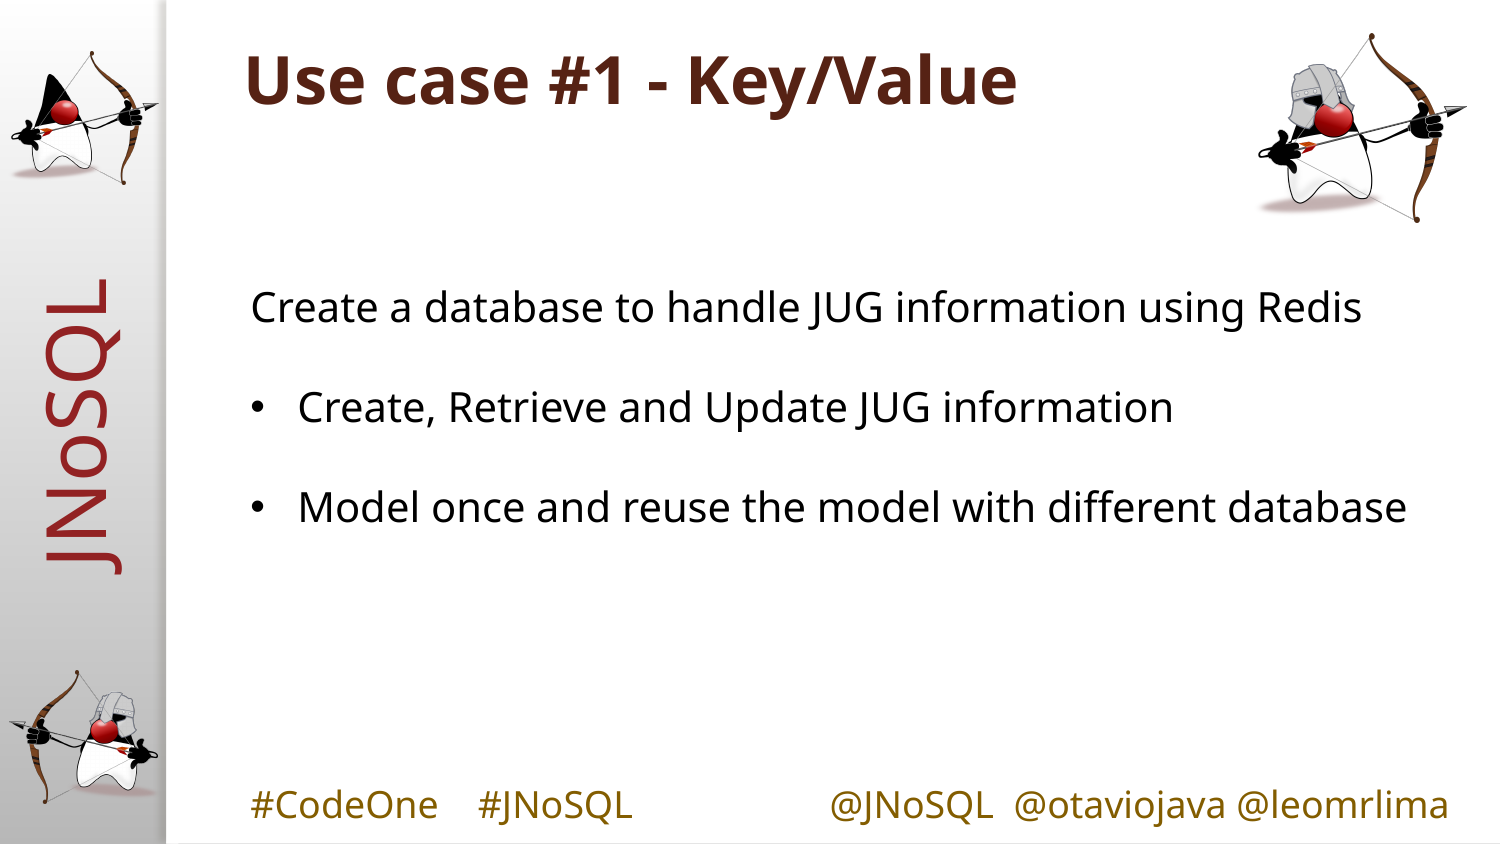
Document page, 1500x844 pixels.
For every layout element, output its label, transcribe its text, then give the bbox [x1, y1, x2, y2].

picture [6, 51, 159, 185]
text_box Create a database to handle JUG information using Redis Create, Retrieve and Update JUG information Model once and reuse the model with different database [235, 223, 1438, 706]
title Use case #1 - Key/Value [235, 33, 1249, 175]
picture [1250, 33, 1468, 223]
picture [9, 670, 163, 804]
